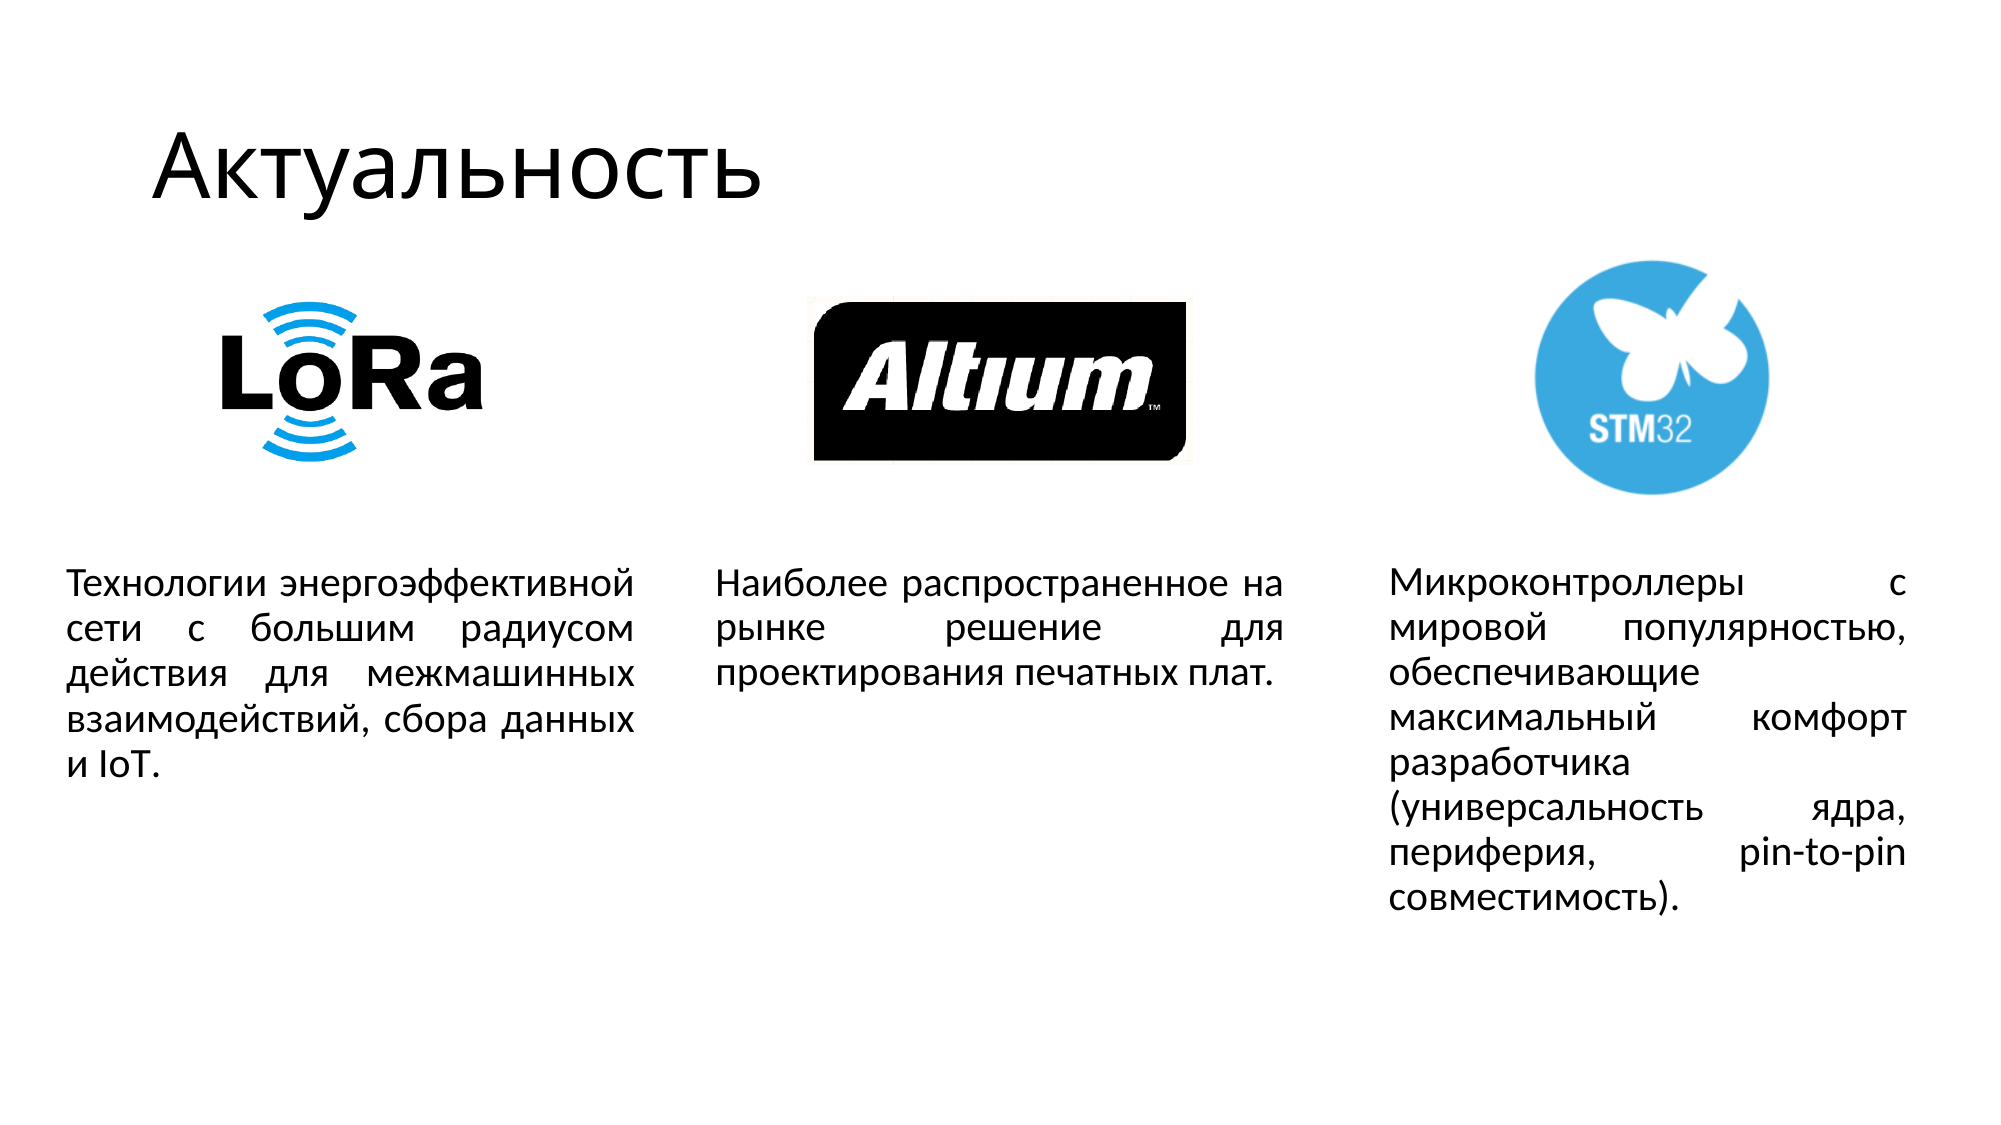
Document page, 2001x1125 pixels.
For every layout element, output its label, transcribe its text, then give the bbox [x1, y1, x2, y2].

list Технологии энергоэффективной сети с большим радиусом действия для межмашинных взаимодействий, сбора данных и IoT. [51, 553, 650, 877]
picture [807, 296, 1193, 465]
text_box Наиболее распространенное на рынке решение для проектирования печатных плат. [700, 553, 1300, 704]
title Актуальность [137, 59, 1863, 278]
picture [1522, 251, 1780, 509]
picture [173, 270, 528, 483]
text_box Микроконтроллеры с мировой популярностью, обеспечивающие максимальный комфорт разработчика (универсальность ядра, периферия, рin-to-pin совместимость). [1373, 551, 1922, 782]
